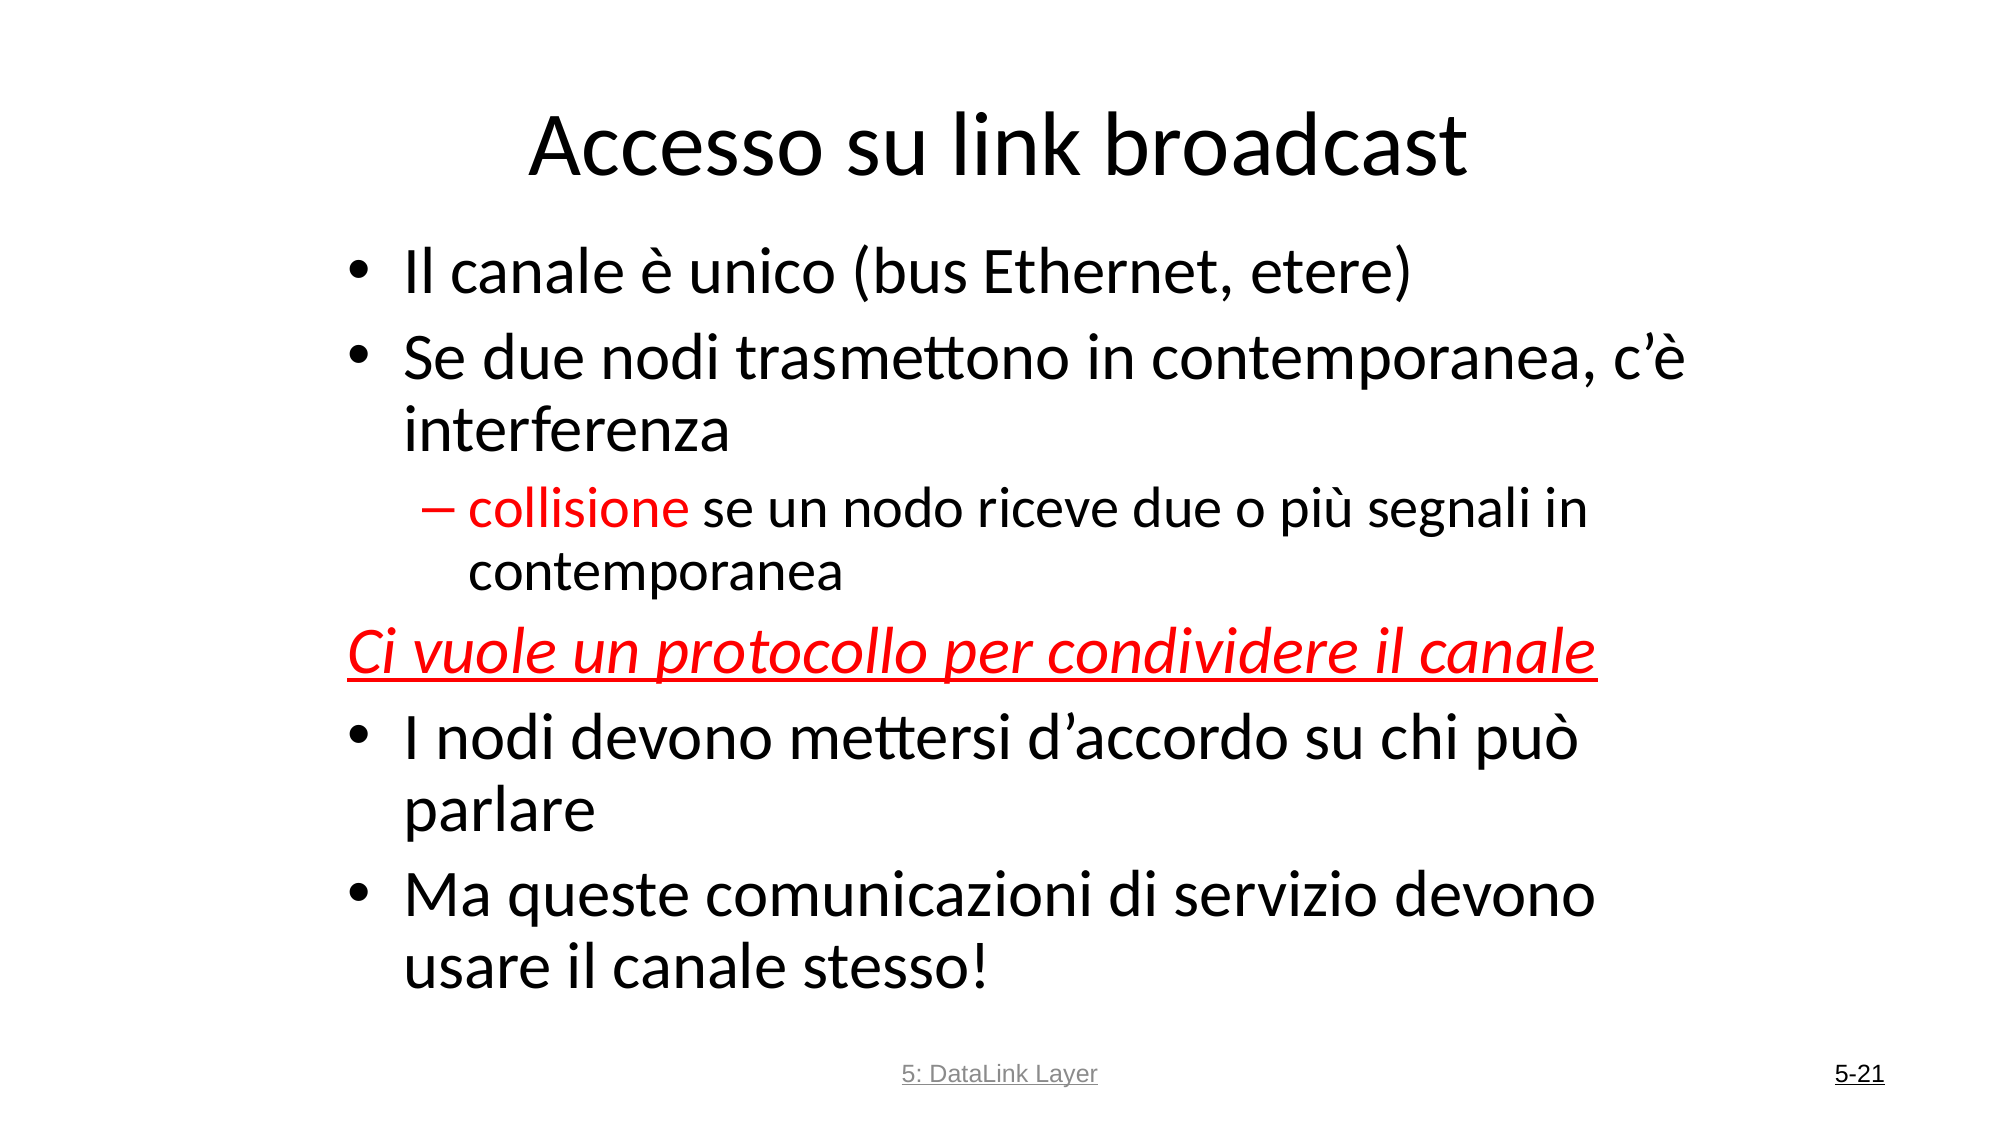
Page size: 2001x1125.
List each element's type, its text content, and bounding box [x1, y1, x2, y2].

footer 5: DataLink Layer [683, 1042, 1317, 1103]
slide_number 5-21 [1433, 1042, 1900, 1103]
title Accesso su link broadcast [99, 45, 1900, 233]
list Il canale è unico (bus Ethernet, etere) Se due nodi trasmettono in contemporanea, c’è interferenza collisione se un nodo riceve due o più segnali in contemporanea Ci vuole un protocollo per condividere il canale I nodi devono mettersi d’accordo su chi può parlare Ma queste comunicazioni di servizio devono usare il canale stesso! [332, 228, 1710, 992]
